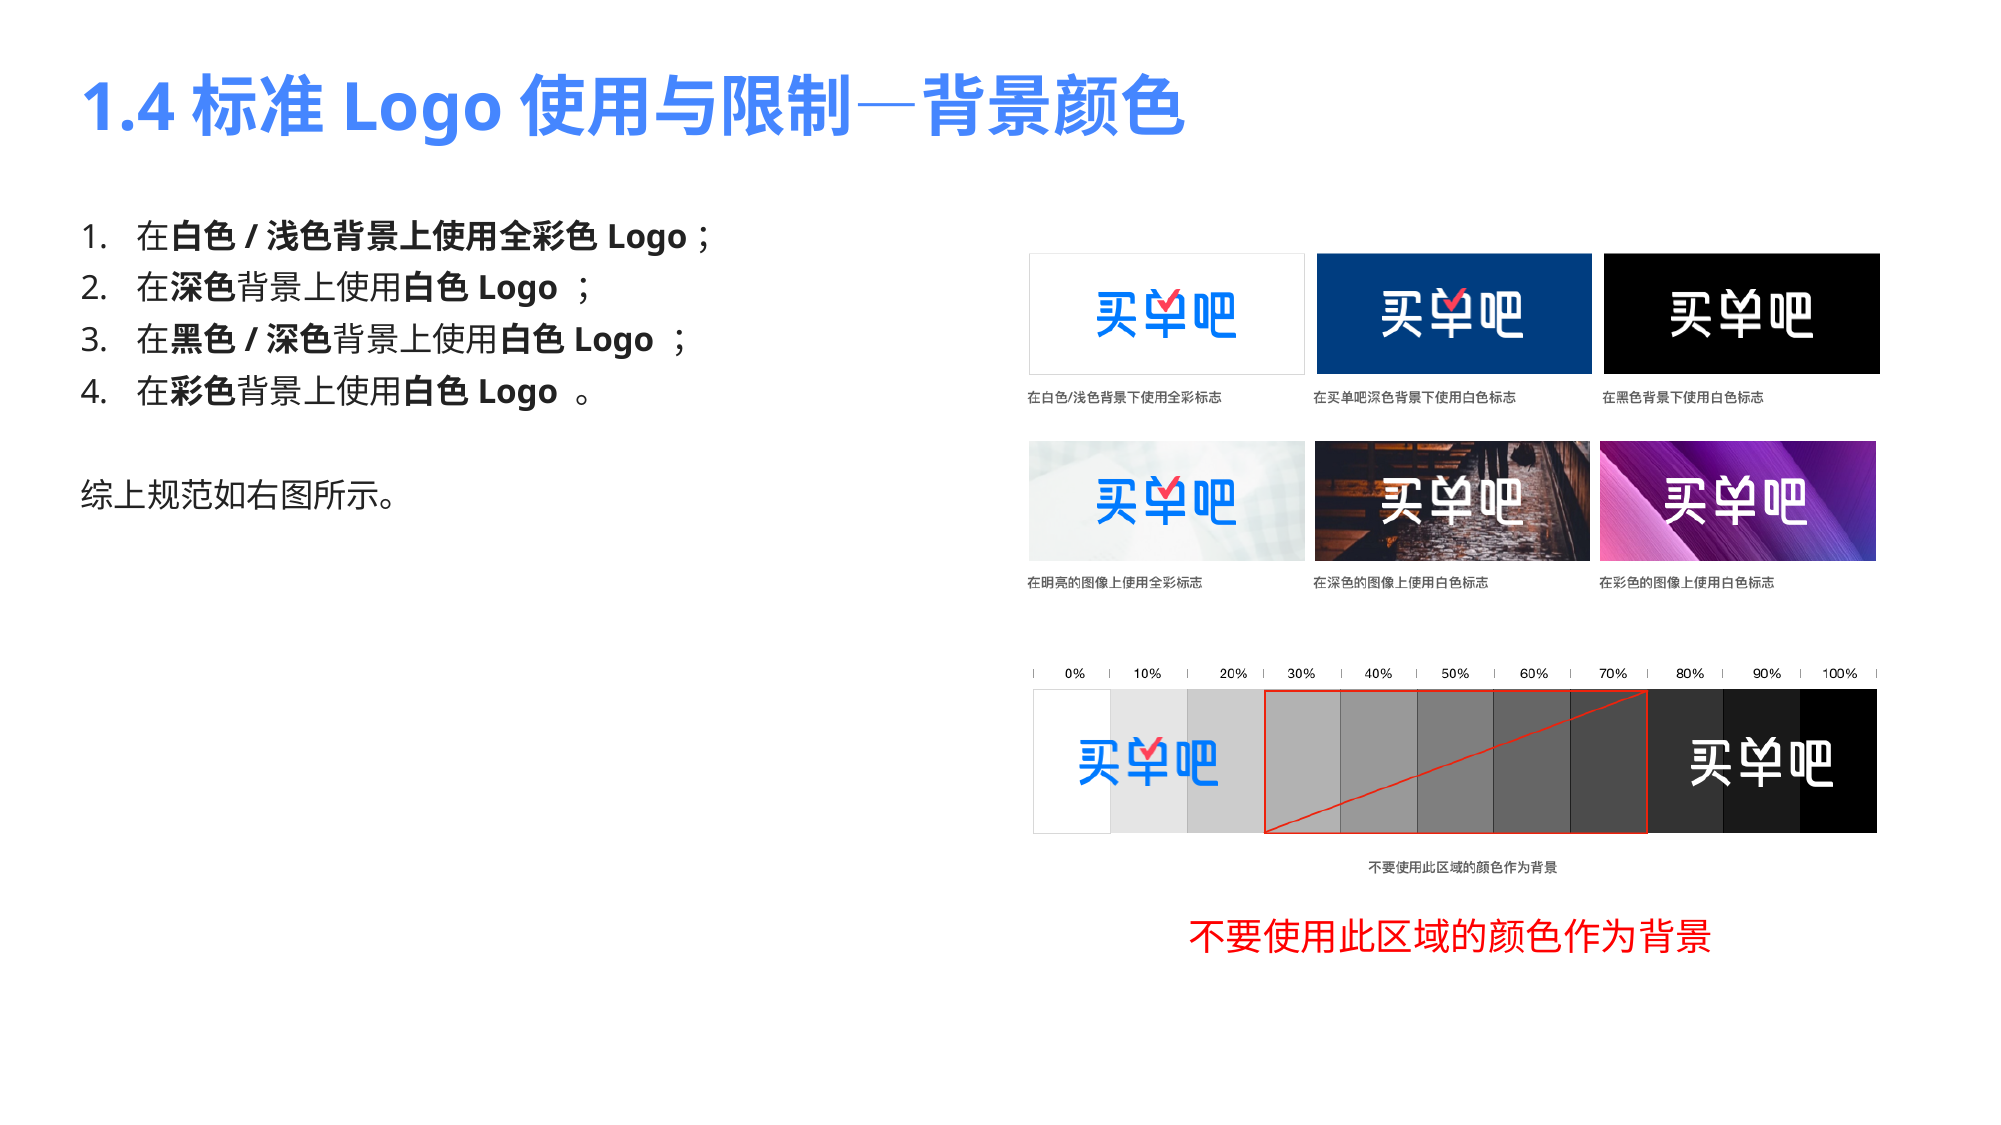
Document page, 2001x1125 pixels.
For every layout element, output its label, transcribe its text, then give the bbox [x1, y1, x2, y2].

text_box 不要使用此区域的颜色作为背景 [1173, 905, 1729, 965]
text_box 在白色/浅色背景上使用全彩色Logo； 在深色背景上使用白色Logo ； 在黑色/深色背景上使用白色Logo ； 在彩色背景上使用白色Logo 。 综上规范如右图所示。 [65, 195, 898, 697]
text_box 1.4标准Logo使用与限制—背景颜色 [65, 65, 1243, 147]
picture [1003, 231, 1892, 888]
